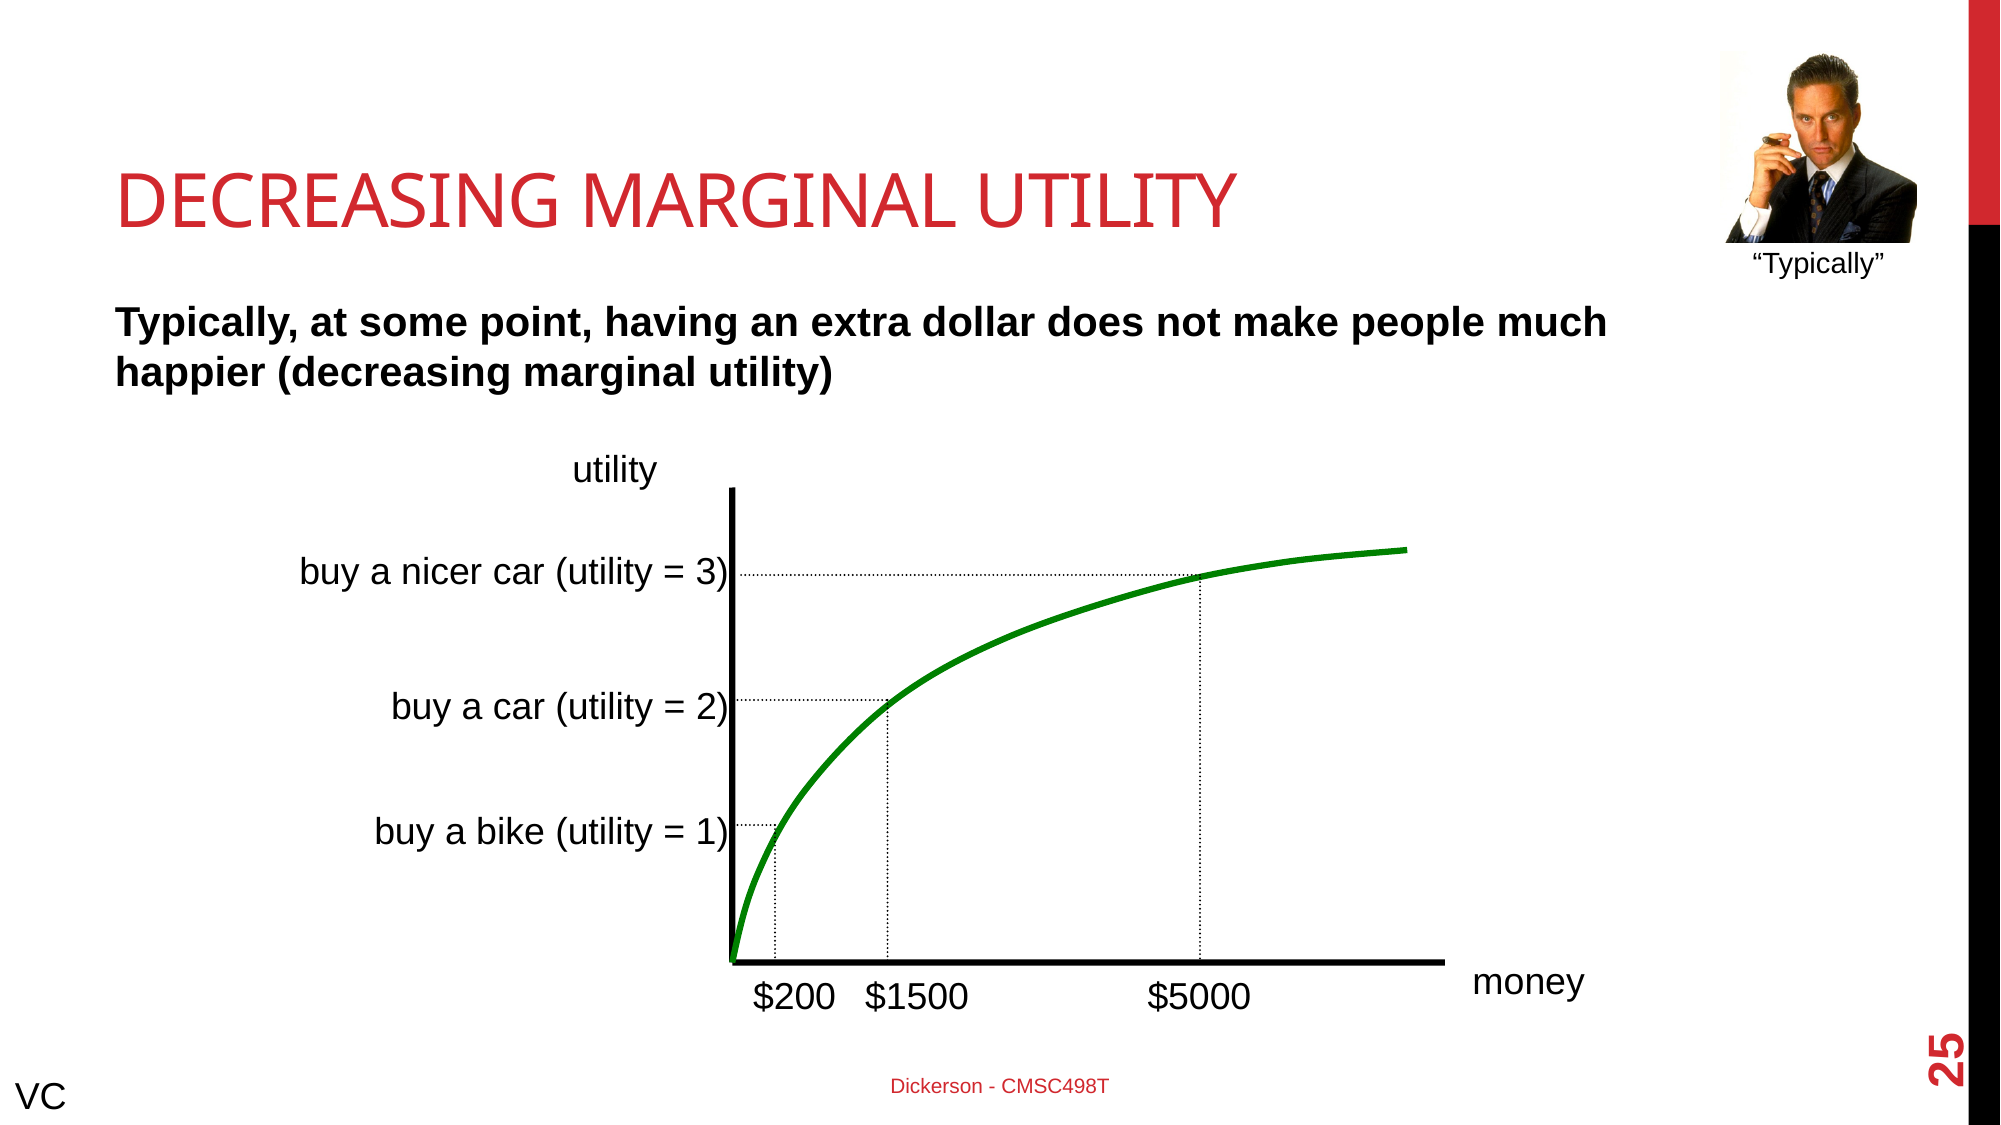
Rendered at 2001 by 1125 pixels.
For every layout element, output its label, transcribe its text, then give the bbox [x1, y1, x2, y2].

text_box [1700, 50, 1937, 288]
text_box buy a car (utility = 2) [376, 674, 745, 735]
text_box money [1457, 949, 1600, 1010]
text_box buy a bike (utility = 1) [359, 799, 745, 860]
text_box $1500 [850, 964, 984, 1025]
text_box utility [557, 437, 673, 498]
text_box buy a nicer car (utility = 3) [284, 539, 745, 600]
title Decreasing marginal utility [99, 25, 1367, 250]
text_box $200 [738, 964, 850, 1025]
footer Dickerson - CMSC498T [624, 1065, 1375, 1112]
list Typically, at some point, having an extra dollar does not make people much happier (decreasing marginal utility) [99, 287, 1767, 1005]
text_box $5000 [1132, 964, 1267, 1025]
text_box VC [0, 1064, 84, 1125]
slide_number 25 [1903, 887, 1984, 1104]
text_box [732, 549, 1408, 963]
